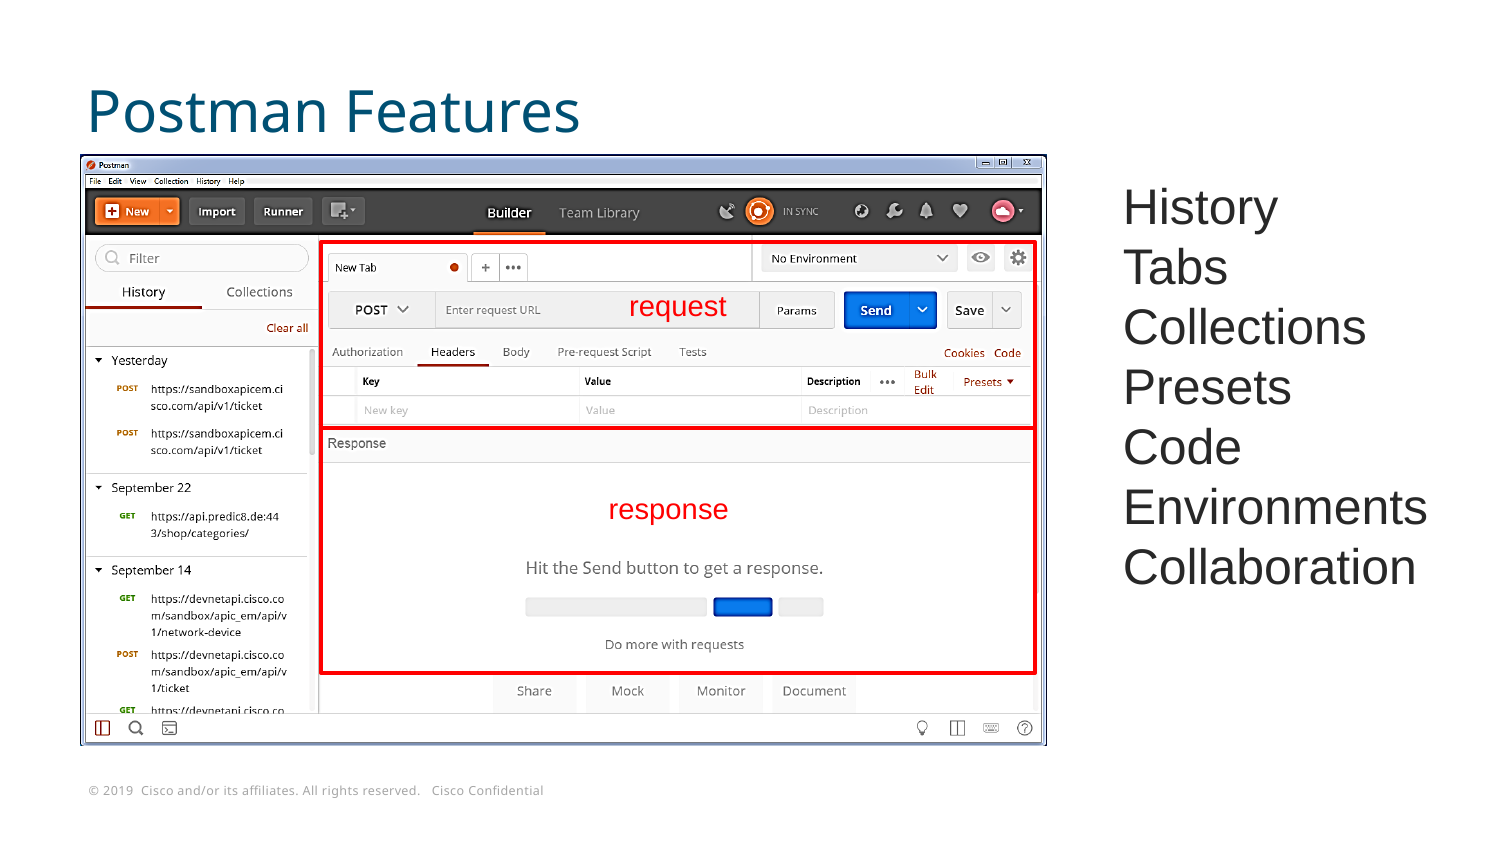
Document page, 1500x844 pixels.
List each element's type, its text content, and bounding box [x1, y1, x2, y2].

title Postman Features [71, 55, 1441, 176]
list History Tabs Collections Presets Code Environments Collaboration [1108, 167, 1500, 725]
picture [80, 154, 1047, 746]
